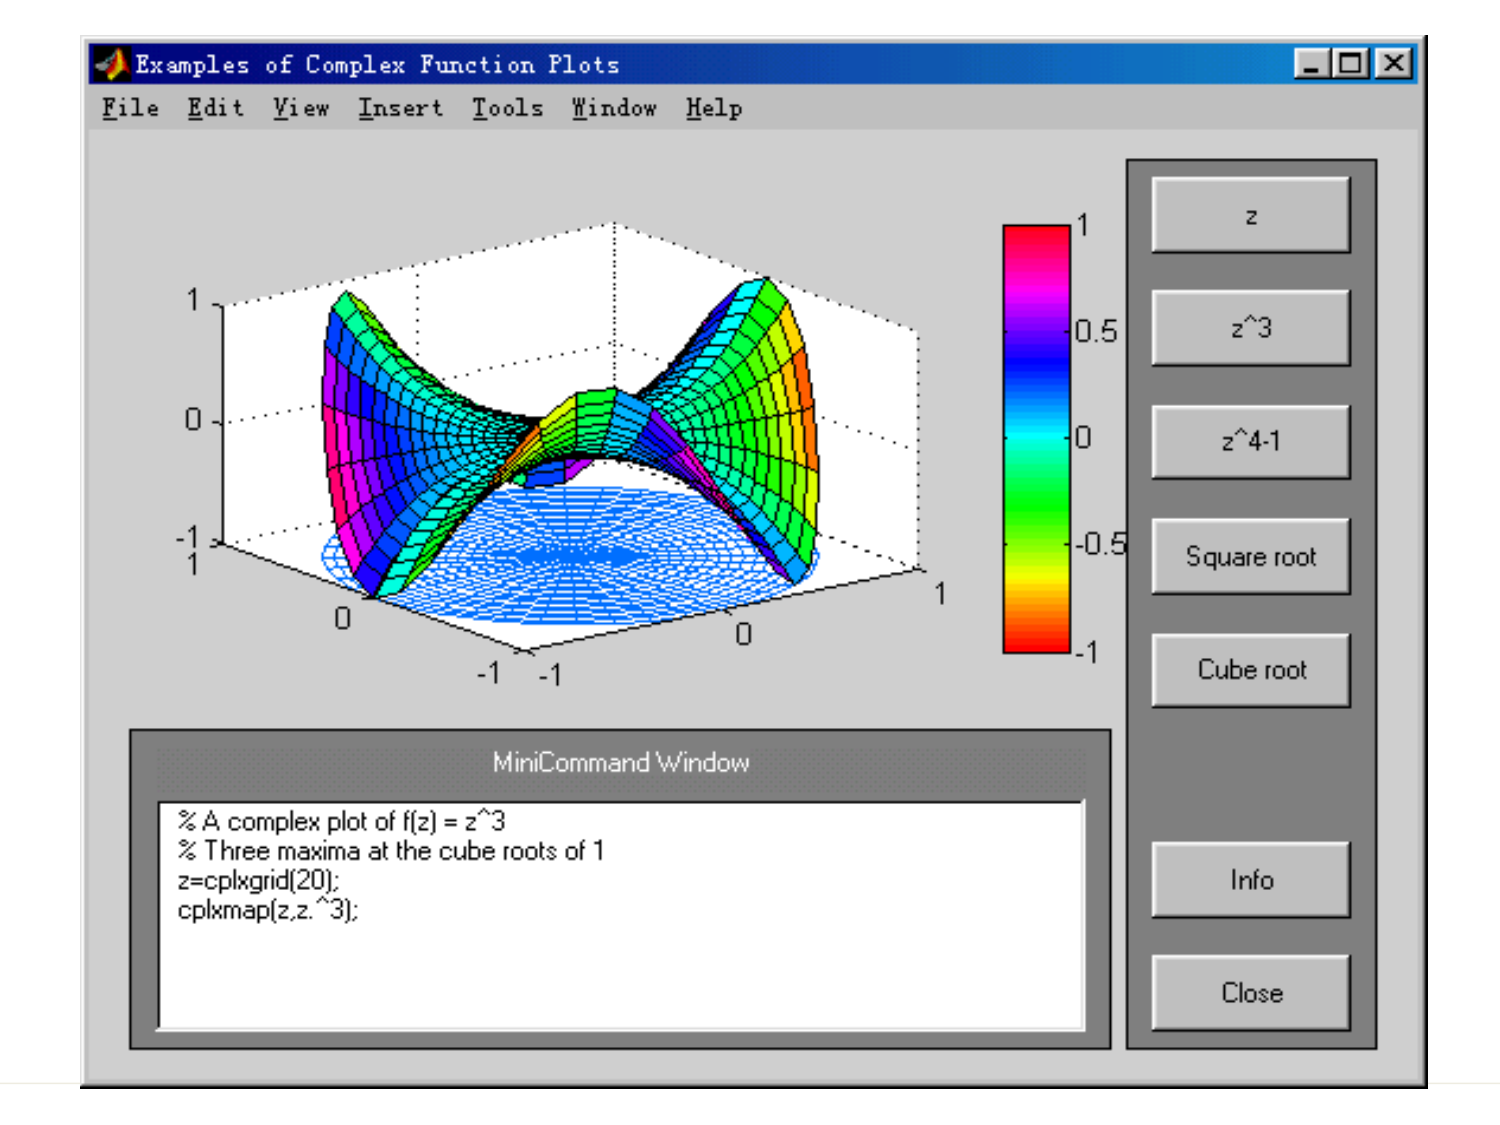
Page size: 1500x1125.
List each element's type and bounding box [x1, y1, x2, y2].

picture [80, 35, 1428, 1089]
